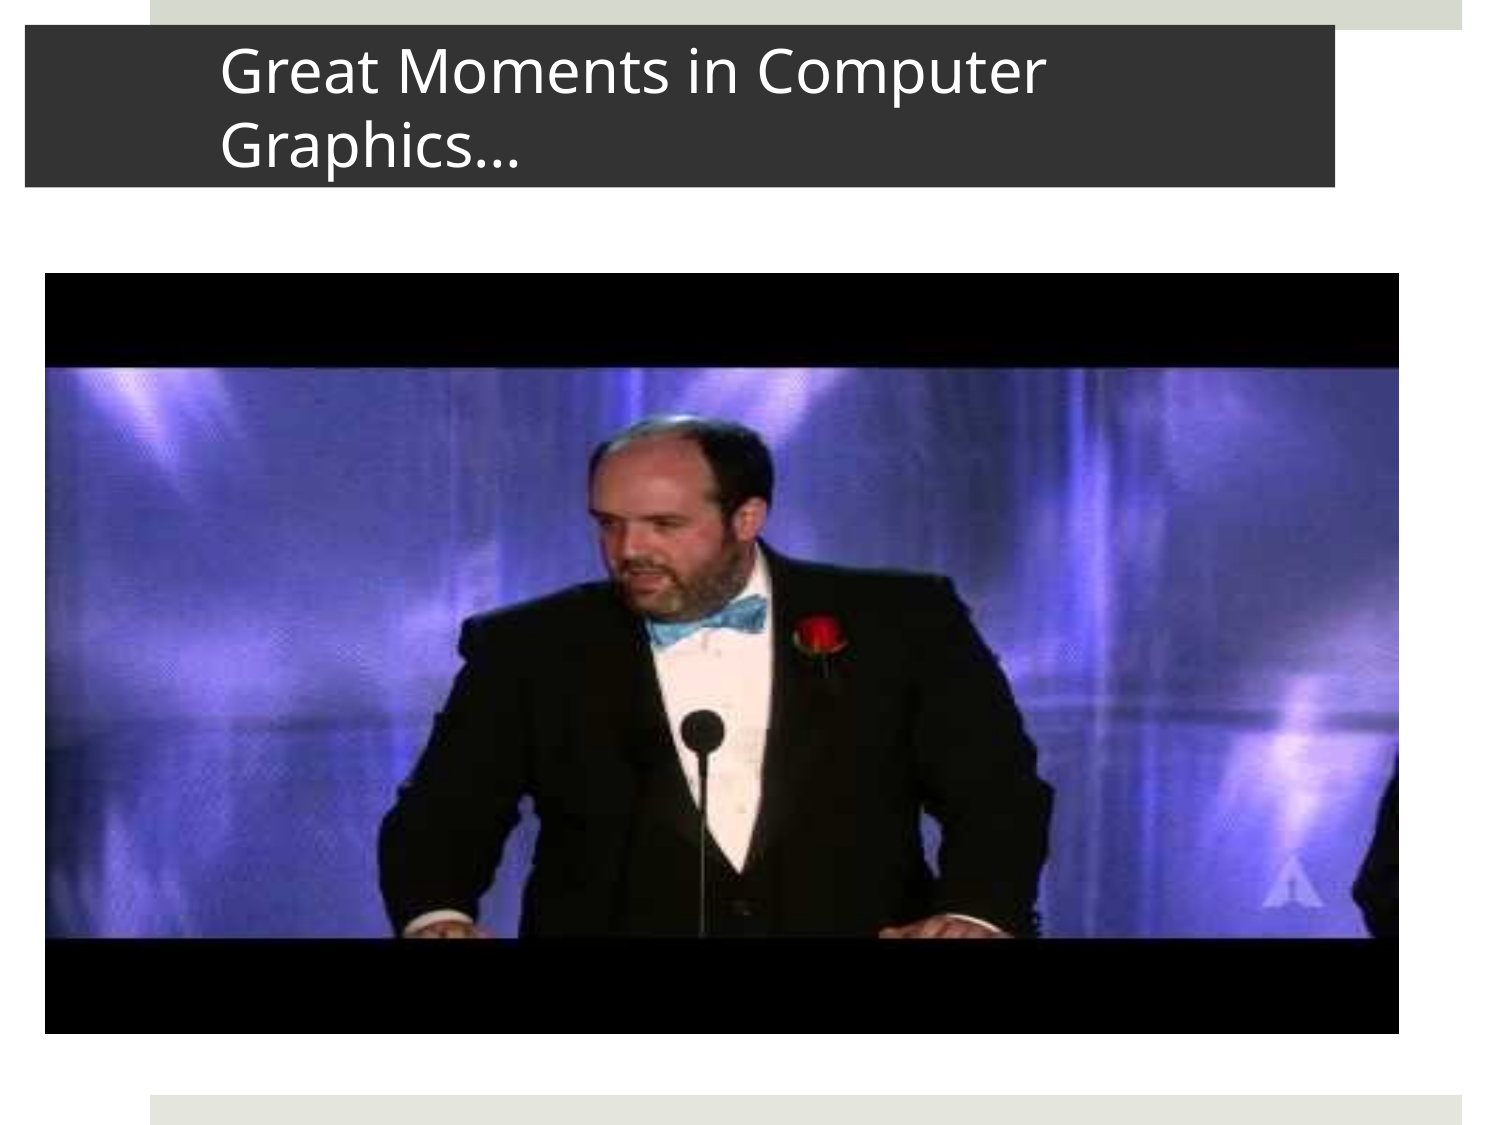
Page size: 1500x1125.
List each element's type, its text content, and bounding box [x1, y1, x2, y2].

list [43, 272, 1400, 1036]
title Great Moments in Computer Graphics… [24, 24, 1336, 188]
